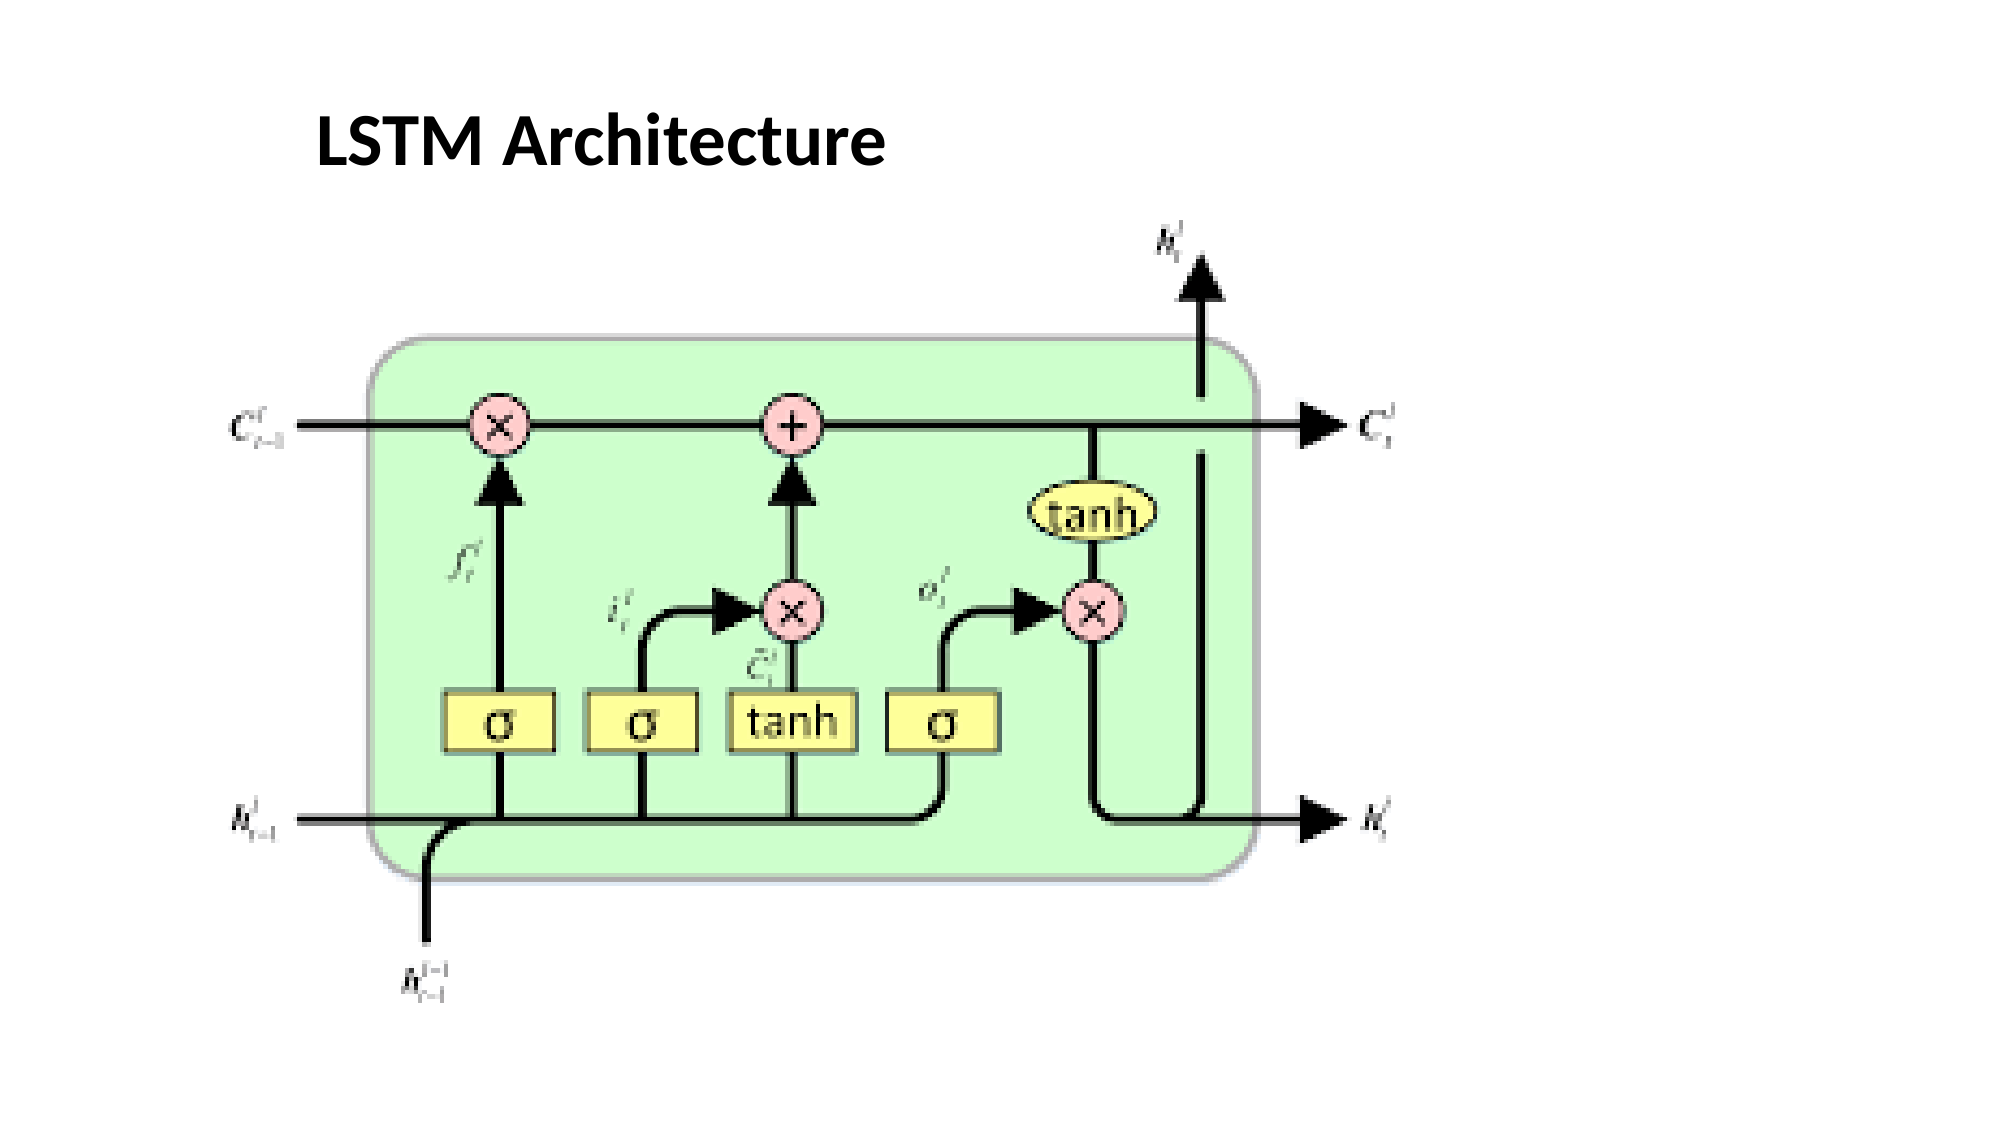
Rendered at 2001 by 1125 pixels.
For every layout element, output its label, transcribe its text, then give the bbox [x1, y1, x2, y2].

text_box LSTM Architecture [301, 82, 1249, 188]
picture [224, 212, 1404, 1012]
